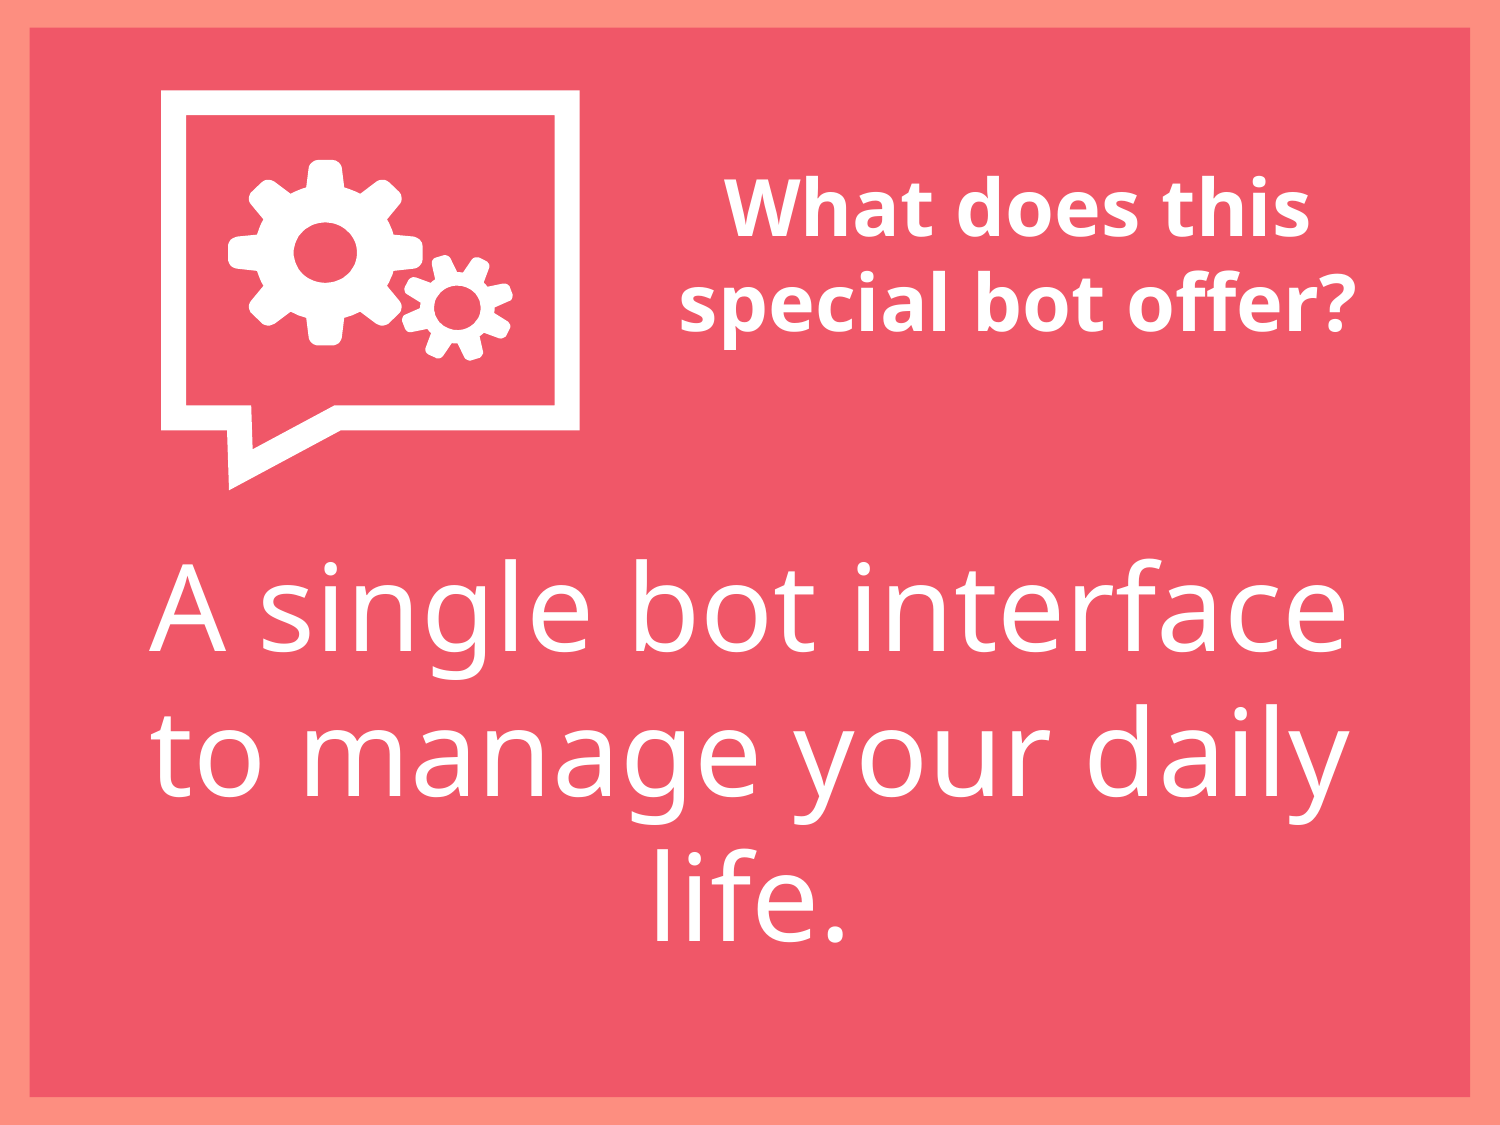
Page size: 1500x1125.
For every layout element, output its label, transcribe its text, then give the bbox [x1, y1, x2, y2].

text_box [227, 159, 513, 361]
title A single bot interface to manage your daily life. [65, 564, 1435, 932]
text_box [173, 102, 568, 470]
text_box What does this special bot offer? [651, 169, 1386, 337]
